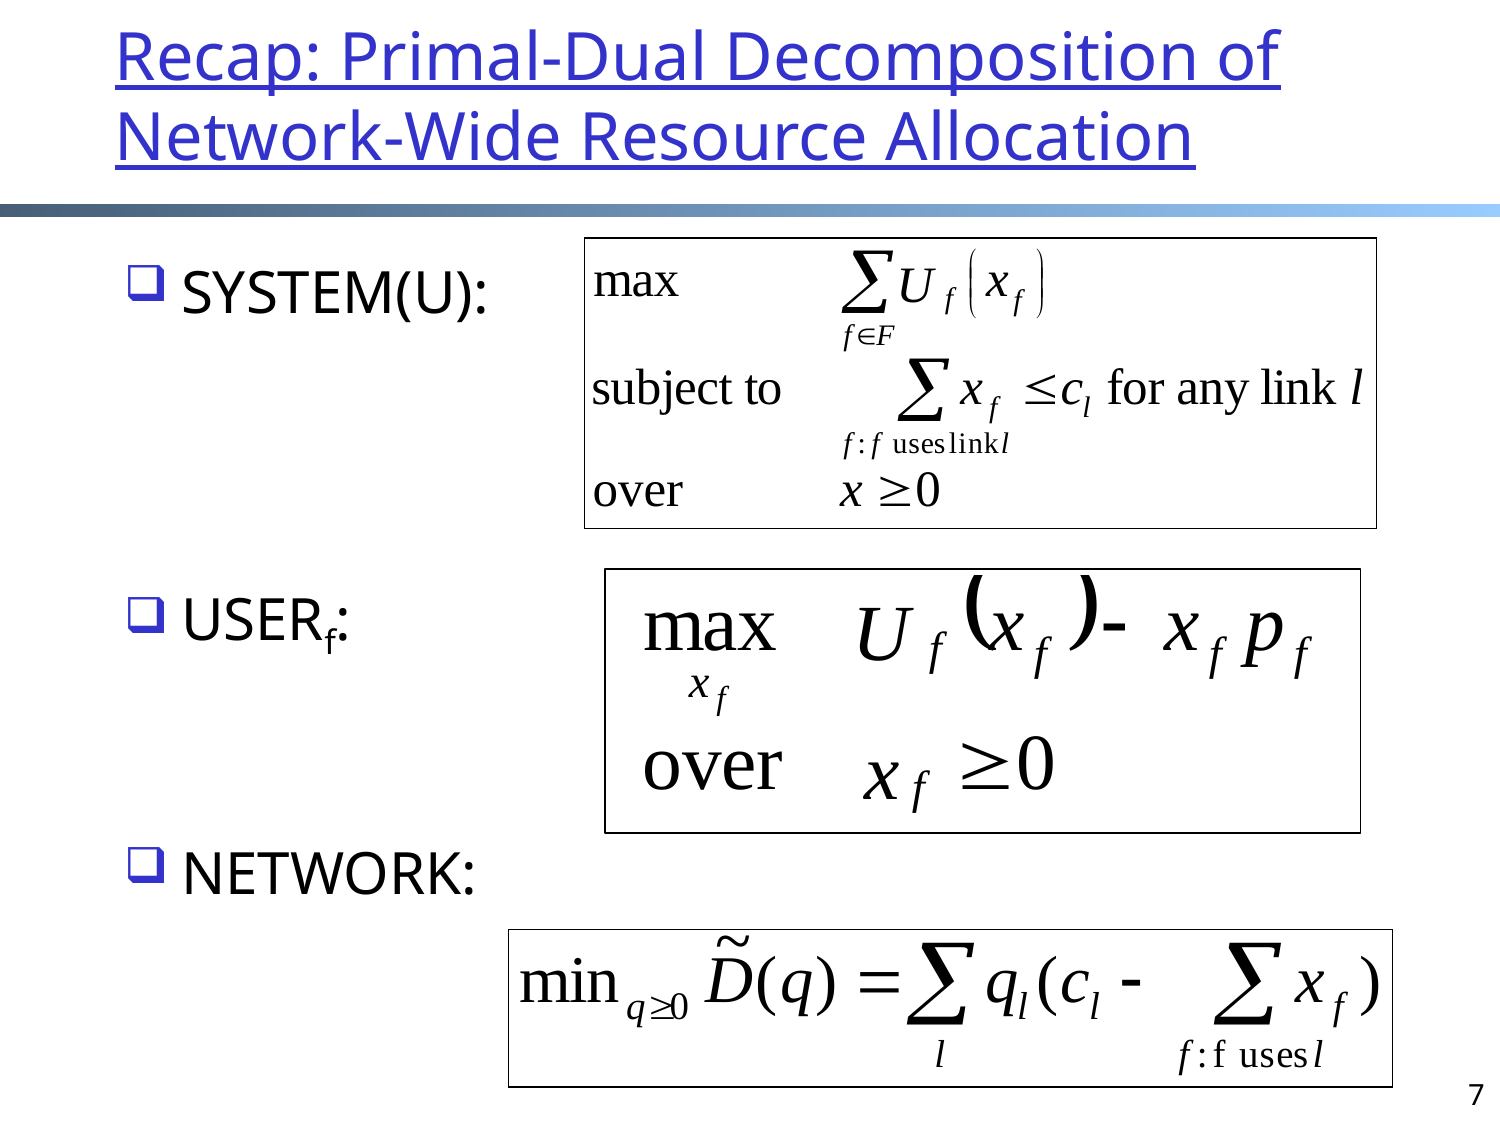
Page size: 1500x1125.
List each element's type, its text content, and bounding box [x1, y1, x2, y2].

slide_number 7 [1424, 1068, 1500, 1125]
text_box Recap: Primal-Dual Decomposition of Network-Wide Resource Allocation [99, 57, 1375, 181]
text_box 1 [1424, 204, 1428, 217]
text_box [630, 575, 1341, 828]
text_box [585, 238, 1376, 529]
text_box SYSTEM(U): USERf: NETWORK: [110, 247, 1386, 923]
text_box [509, 930, 1392, 1087]
text_box [605, 568, 1361, 833]
